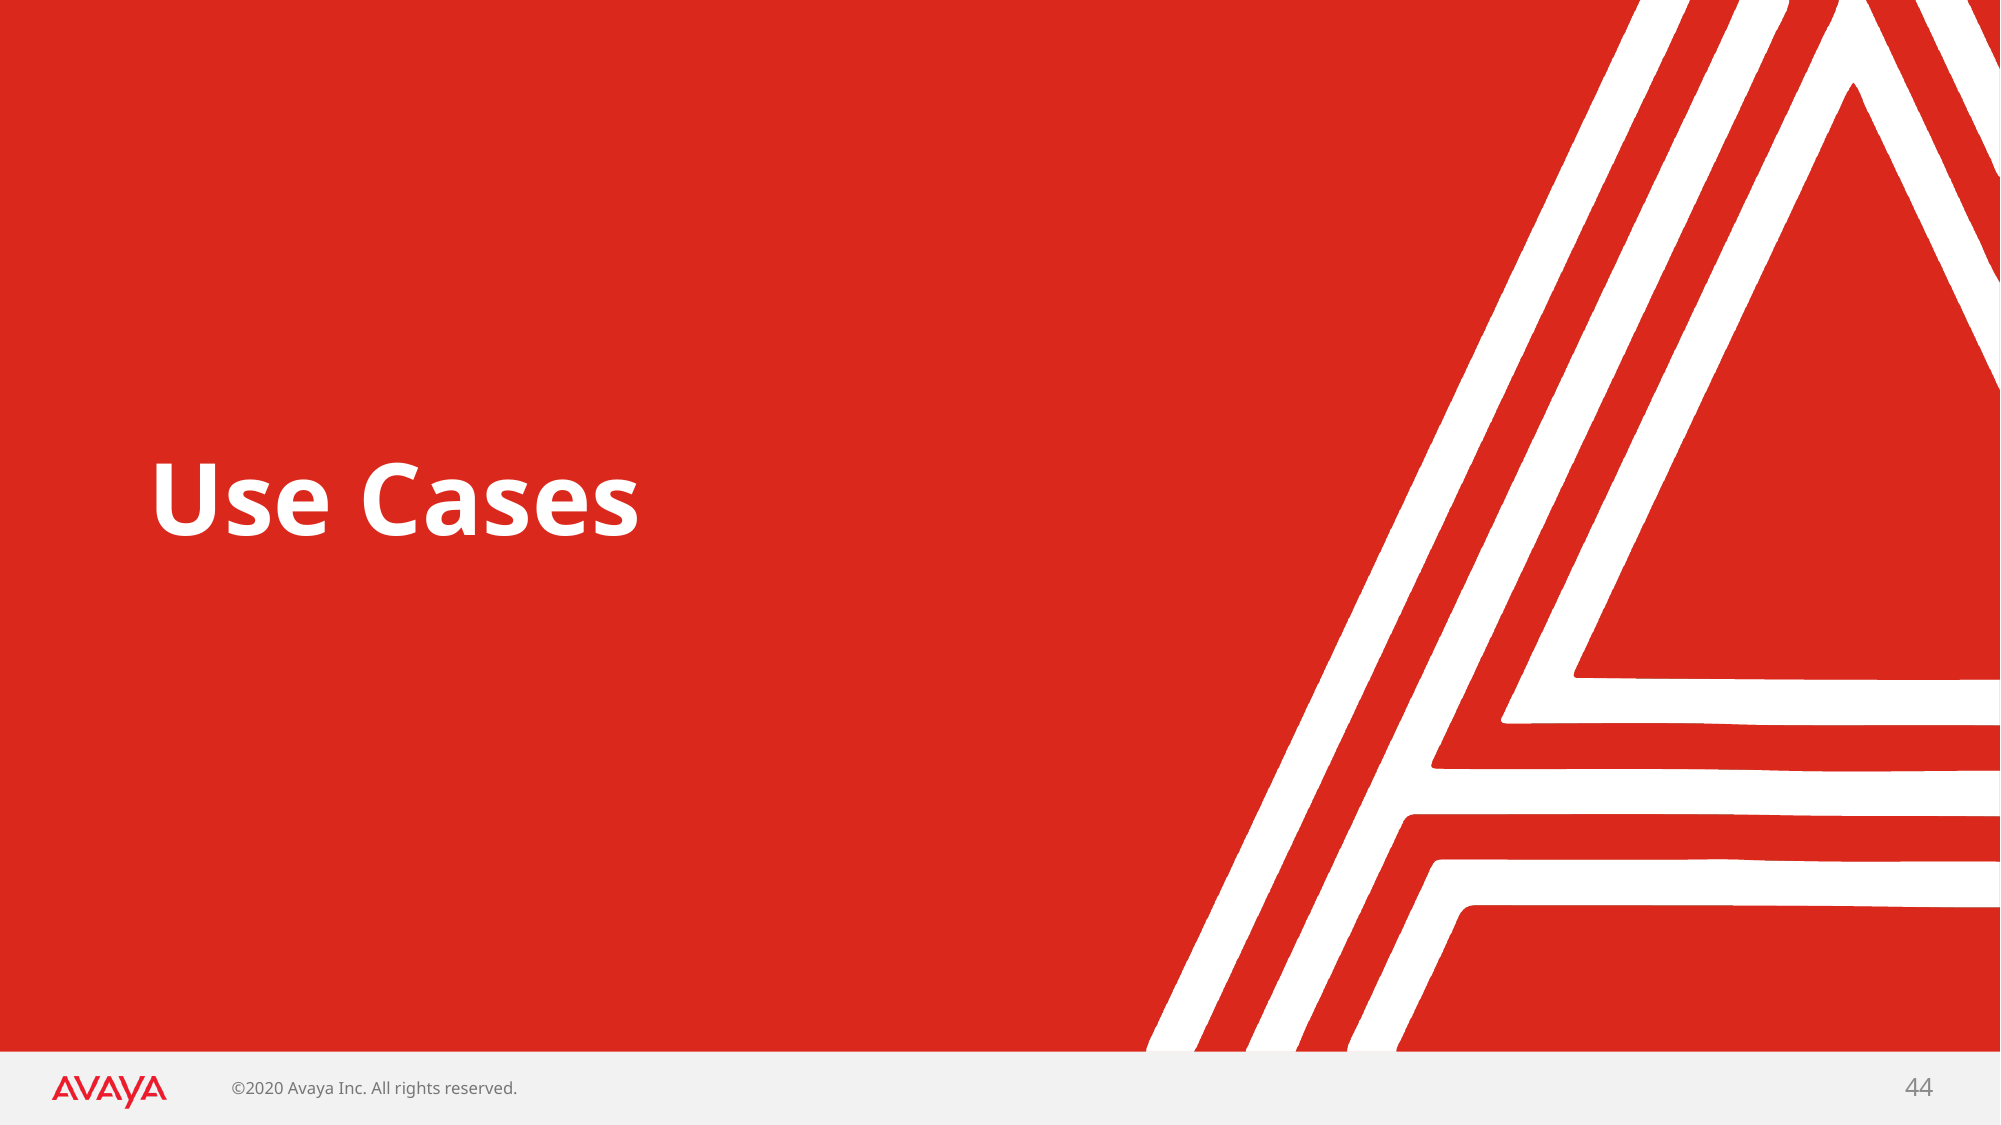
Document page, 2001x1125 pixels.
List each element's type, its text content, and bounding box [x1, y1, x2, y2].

title Use Cases [133, 222, 1211, 784]
picture [1146, 0, 2000, 1052]
